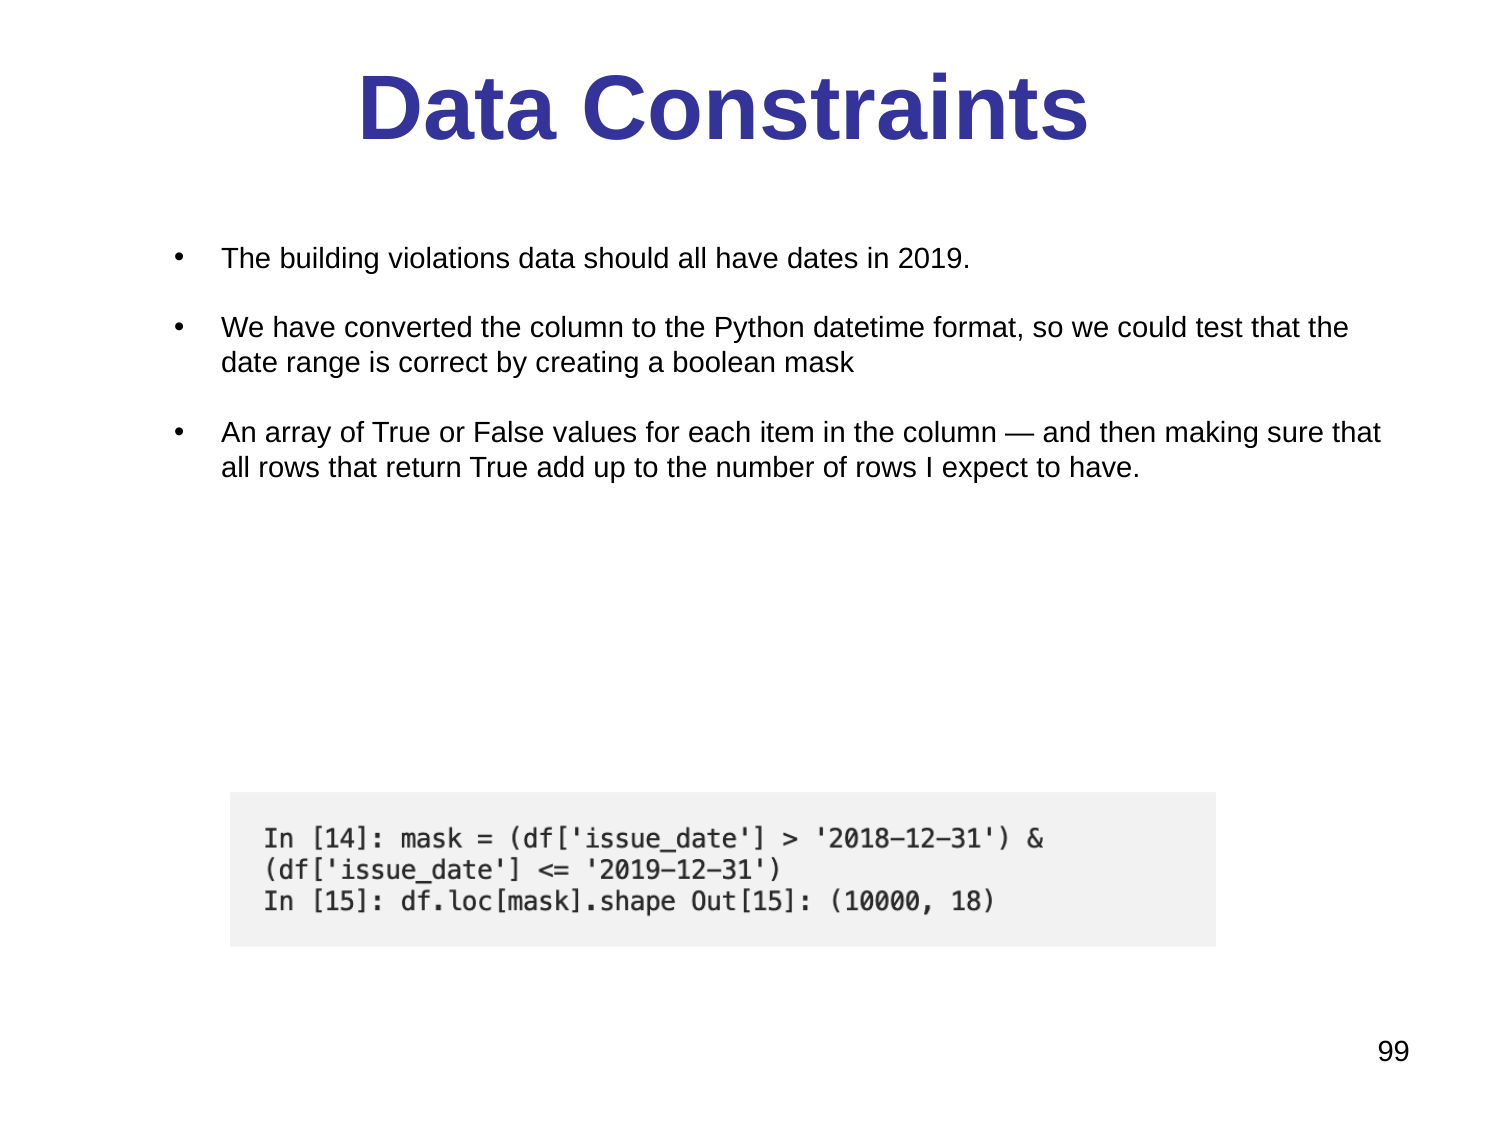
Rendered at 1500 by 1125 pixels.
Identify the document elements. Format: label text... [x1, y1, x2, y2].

picture [229, 787, 1216, 953]
text_box The building violations data should all have dates in 2019. We have converted the column to the Python datetime format, so we could test that the date range is correct by creating a boolean mask An array of True or False values for each item in the column — and then making sure that all rows that return True add up to the number of rows I expect to have. [159, 231, 1400, 491]
title Data Constraints [75, 8, 1425, 197]
text_box [49, 172, 1447, 279]
slide_number 99 [1074, 1024, 1425, 1103]
text_box [135, 229, 1400, 336]
